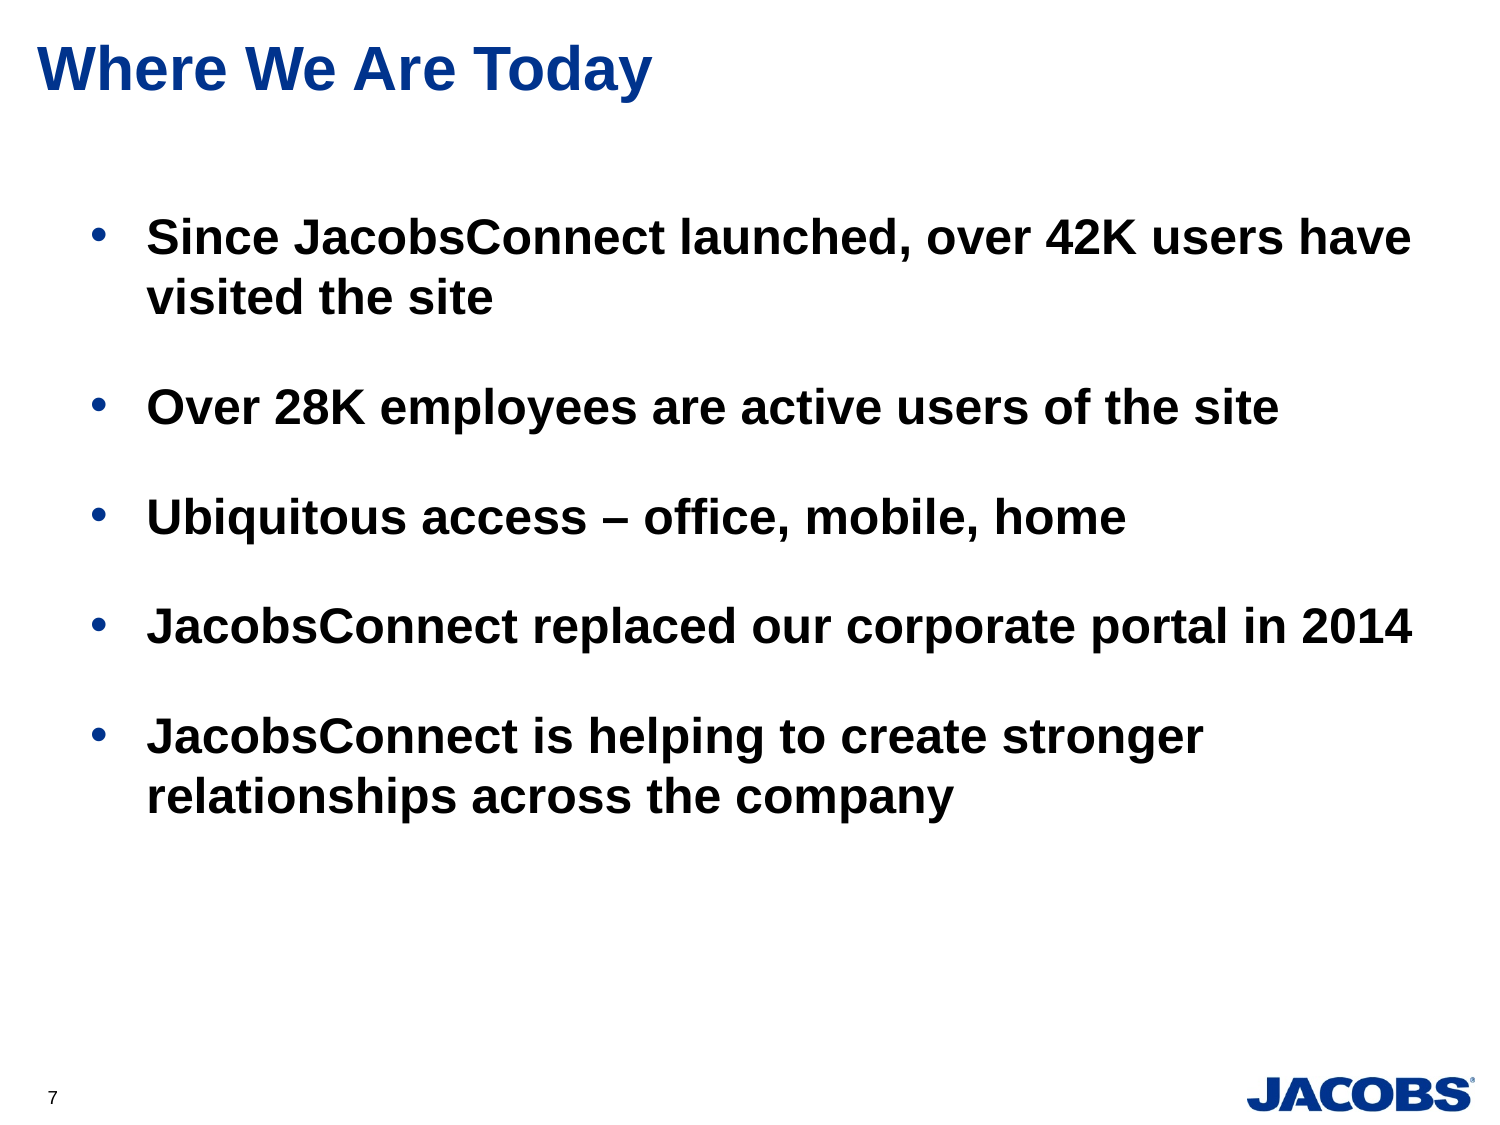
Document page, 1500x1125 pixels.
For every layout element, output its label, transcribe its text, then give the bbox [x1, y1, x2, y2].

footer 7 [42, 1078, 1231, 1109]
picture [1247, 1076, 1475, 1112]
list Since JacobsConnect launched, over 42K users have visited the site Over 28K employees are active users of the site Ubiquitous access – office, mobile, home JacobsConnect replaced our corporate portal in 2014 JacobsConnect is helping to create stronger relationships across the company [74, 196, 1472, 1002]
title Where We Are Today [36, 7, 1491, 137]
